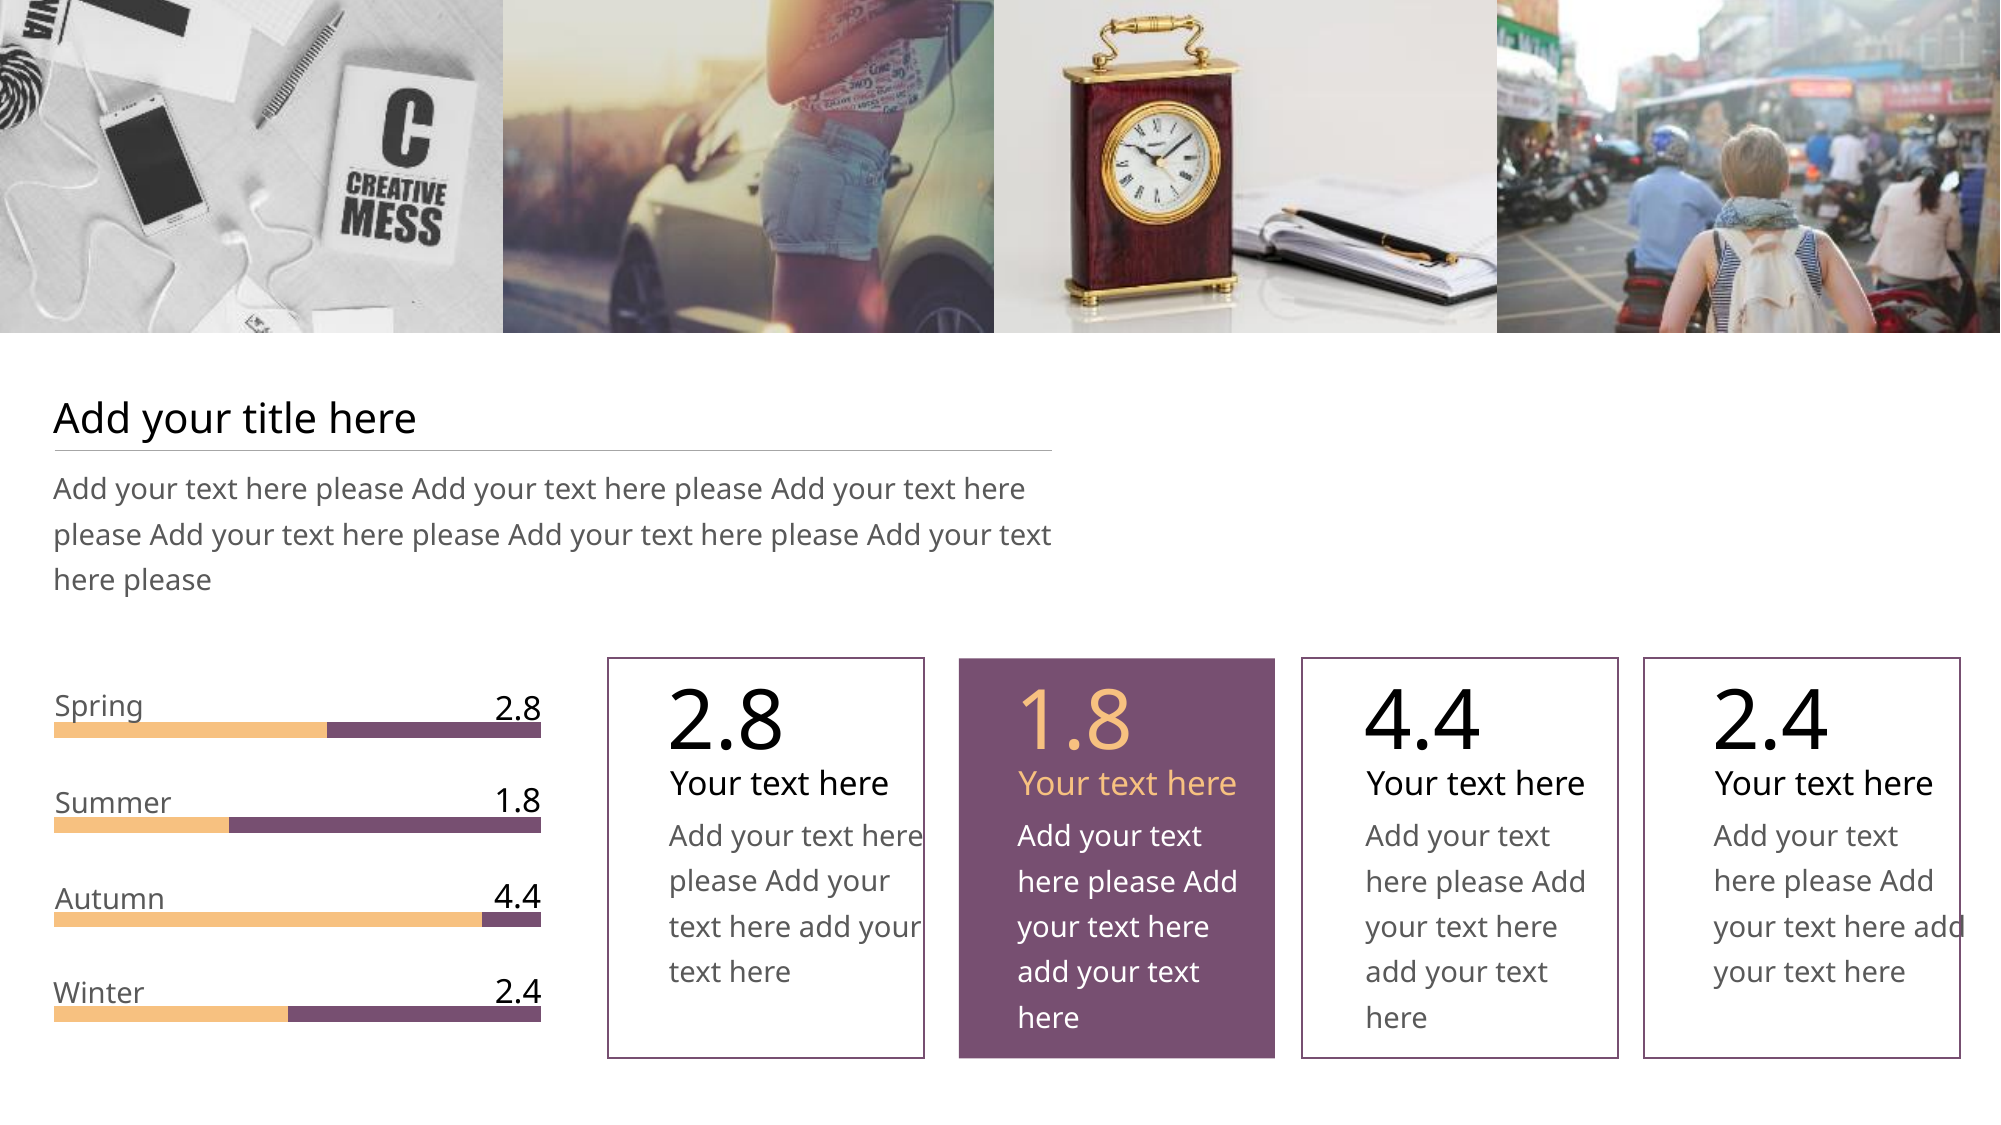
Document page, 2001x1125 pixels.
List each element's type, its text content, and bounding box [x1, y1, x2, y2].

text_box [607, 658, 959, 1059]
text_box Add your title here [38, 384, 472, 450]
chart [31, 682, 662, 1083]
text_box Add your text here please Add your text here please Add your text here please Add your text here please Add your text here please Add your text here please [38, 452, 1077, 604]
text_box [1644, 658, 2000, 1059]
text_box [1301, 658, 1644, 1059]
picture [0, 0, 2000, 333]
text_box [959, 658, 1301, 1059]
